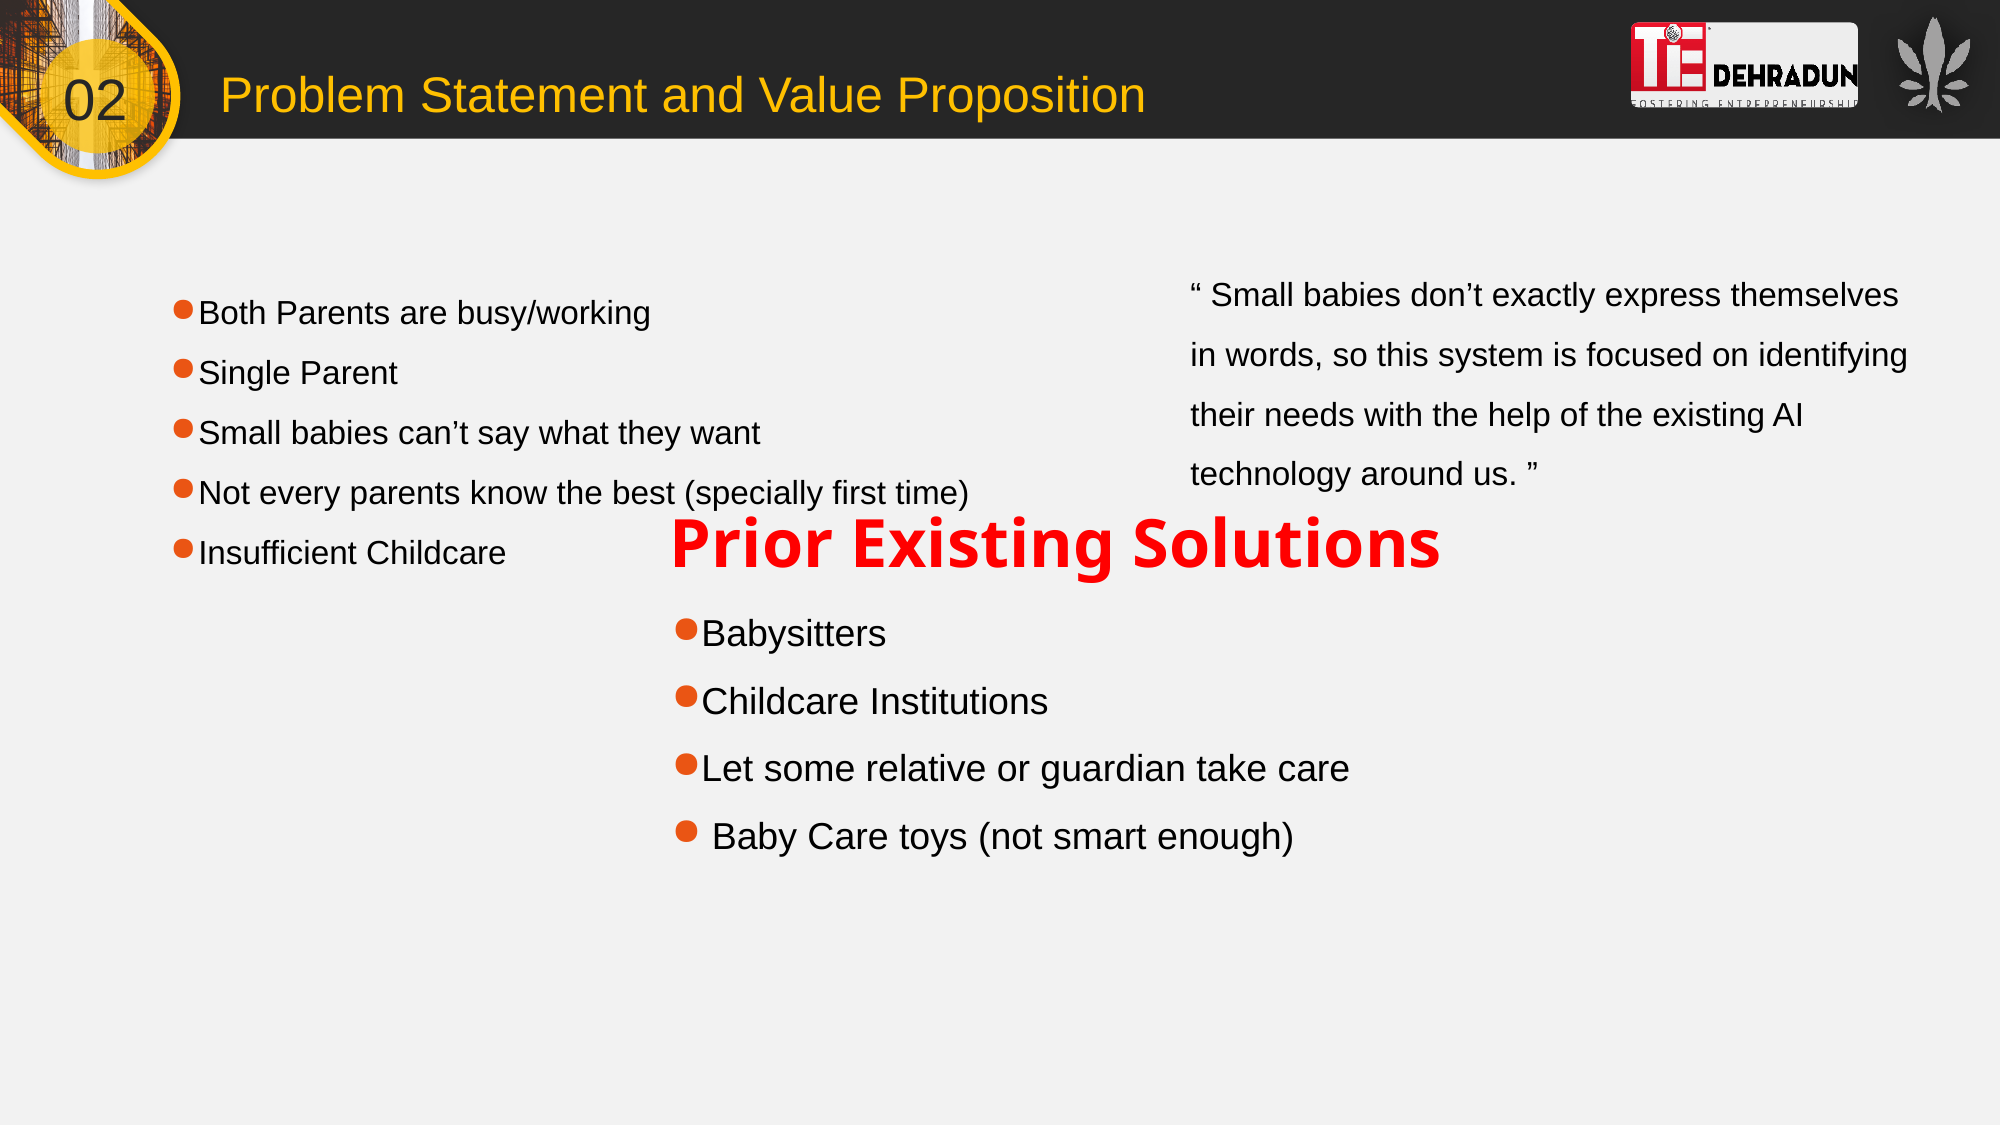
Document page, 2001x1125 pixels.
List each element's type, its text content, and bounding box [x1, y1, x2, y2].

text_box Babysitters Childcare Institutions Let some relative or guardian take care Baby Care toys (not smart enough) [664, 579, 1359, 864]
text_box Prior Existing Solutions [669, 500, 1459, 581]
text_box 02 [43, 54, 148, 140]
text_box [1630, 22, 1859, 108]
text_box “ Small babies don’t exactly express themselves in words, so this system is focused on identifying their needs with the help of the existing AI technology around us. ” [1182, 245, 1938, 500]
text_box Both Parents are busy/working Single Parent Small babies can’t say what they want Not every parents know the best (specially first time) Insufficient Childcare [162, 263, 1028, 579]
picture [1867, 0, 2000, 132]
text_box Problem Statement and Value Proposition [212, 54, 1342, 131]
picture [0, 0, 171, 170]
